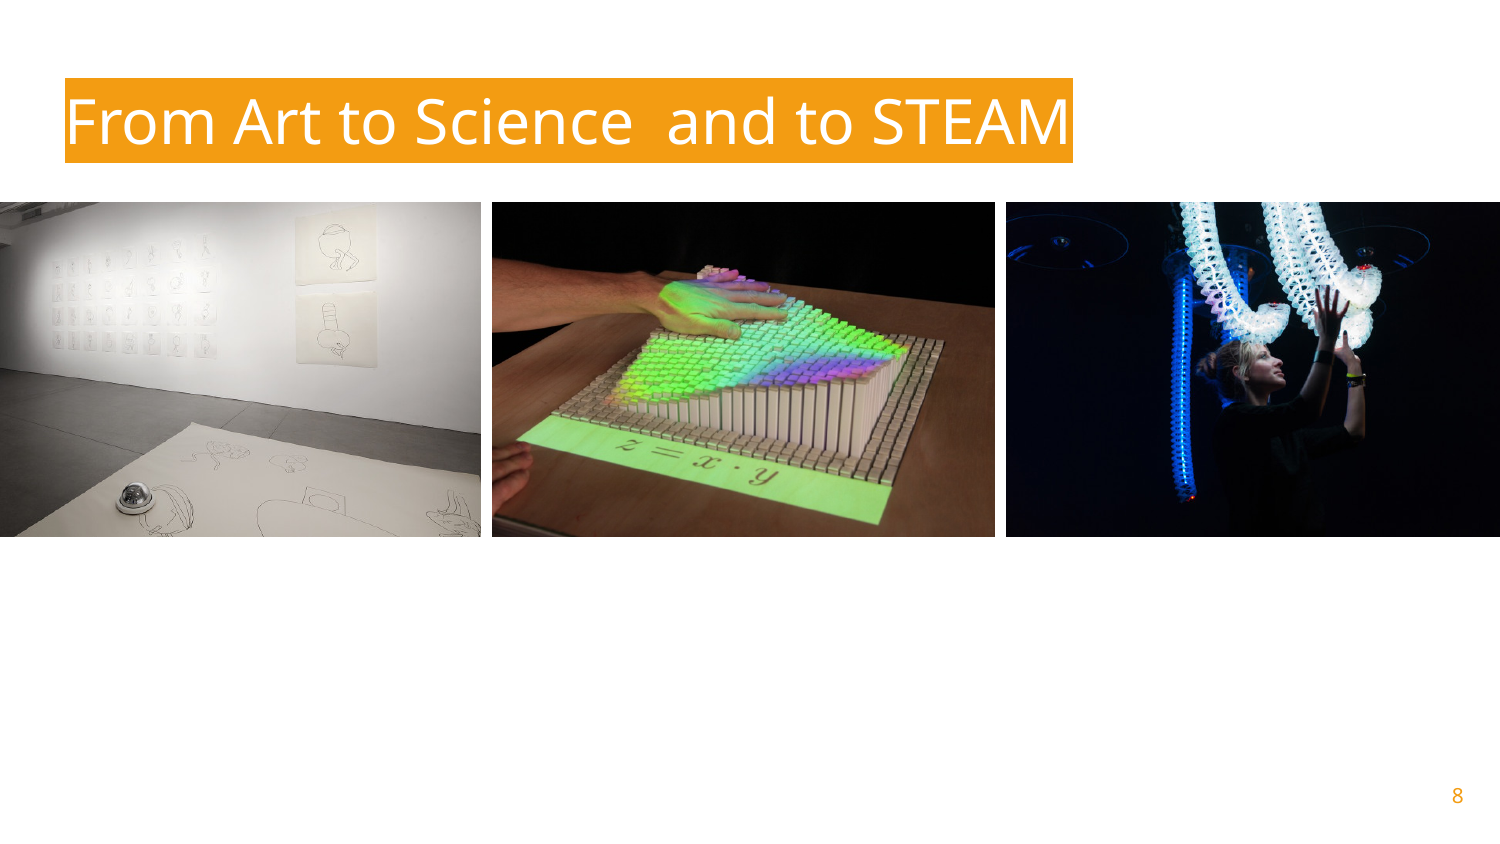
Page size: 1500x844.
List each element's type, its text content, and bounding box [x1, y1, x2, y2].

picture [492, 201, 995, 537]
slide_number ‹#› [1388, 764, 1479, 830]
title From Art to Science and to STEAM [49, 67, 1448, 173]
picture [0, 201, 481, 537]
picture [1006, 201, 1500, 537]
